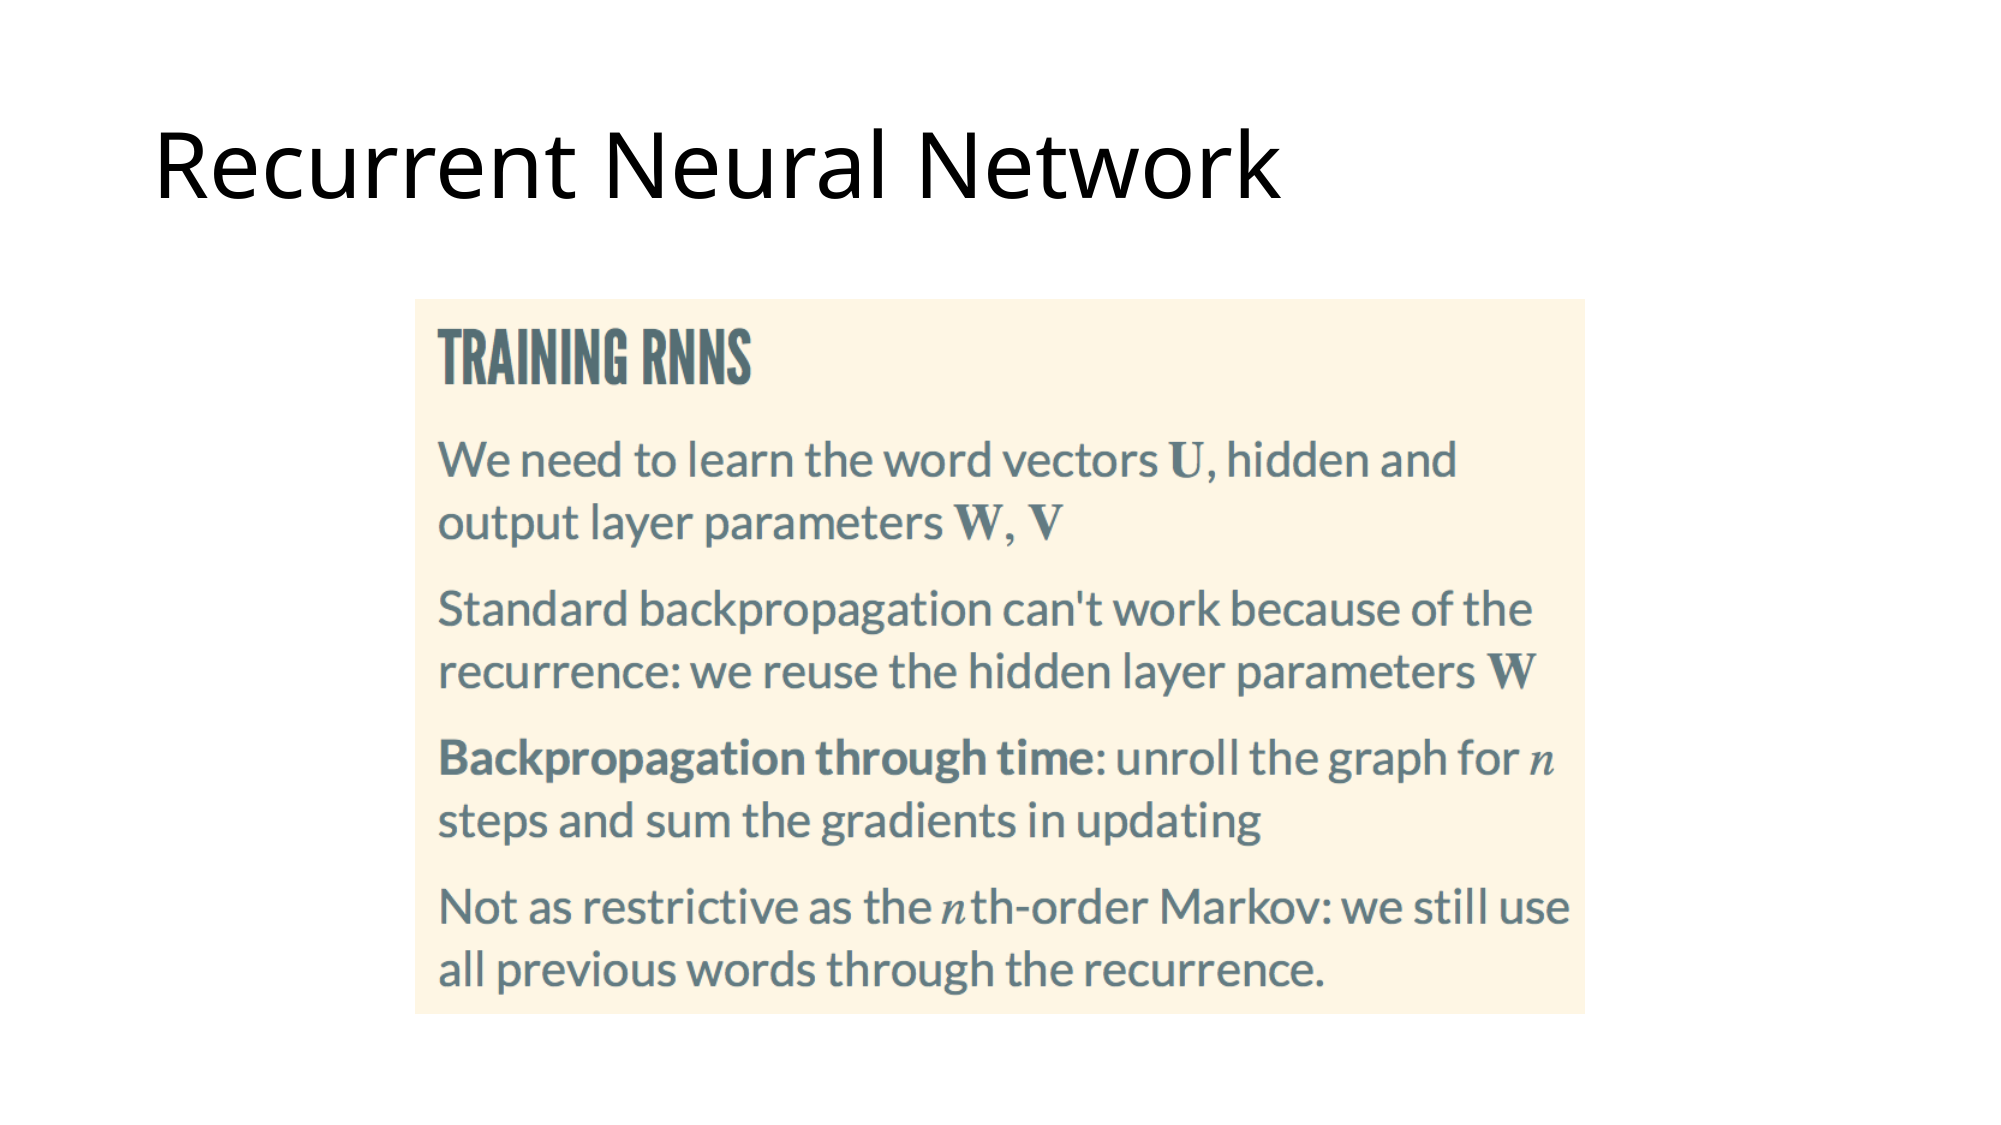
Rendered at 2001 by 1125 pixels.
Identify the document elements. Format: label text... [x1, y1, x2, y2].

title Recurrent Neural Network [137, 59, 1863, 278]
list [415, 299, 1585, 1014]
